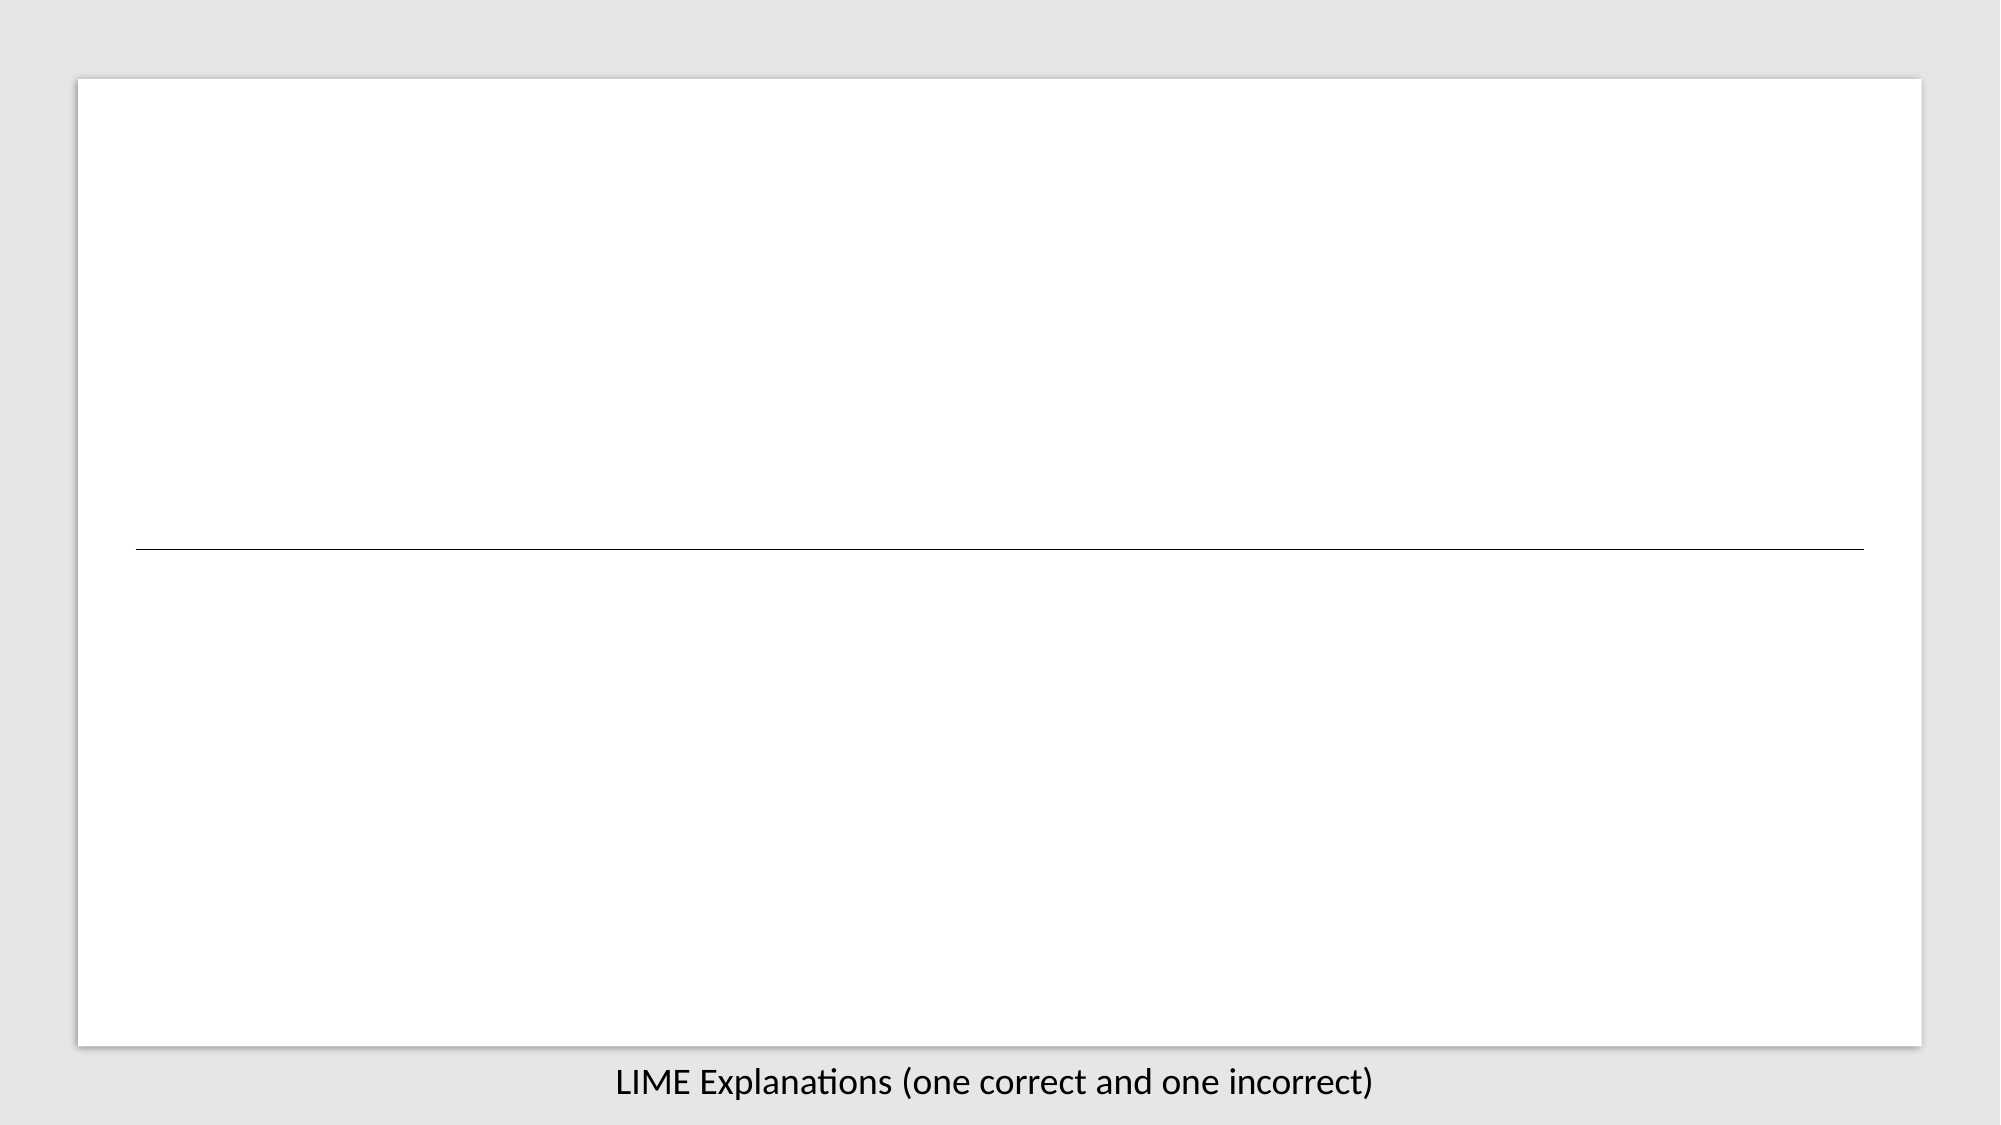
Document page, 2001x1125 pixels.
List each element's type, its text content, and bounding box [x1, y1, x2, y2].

text_box [0, 0, 2000, 1125]
text_box LIME Explanations (one correct and one incorrect) [613, 1067, 1385, 1102]
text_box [67, 70, 1932, 1059]
